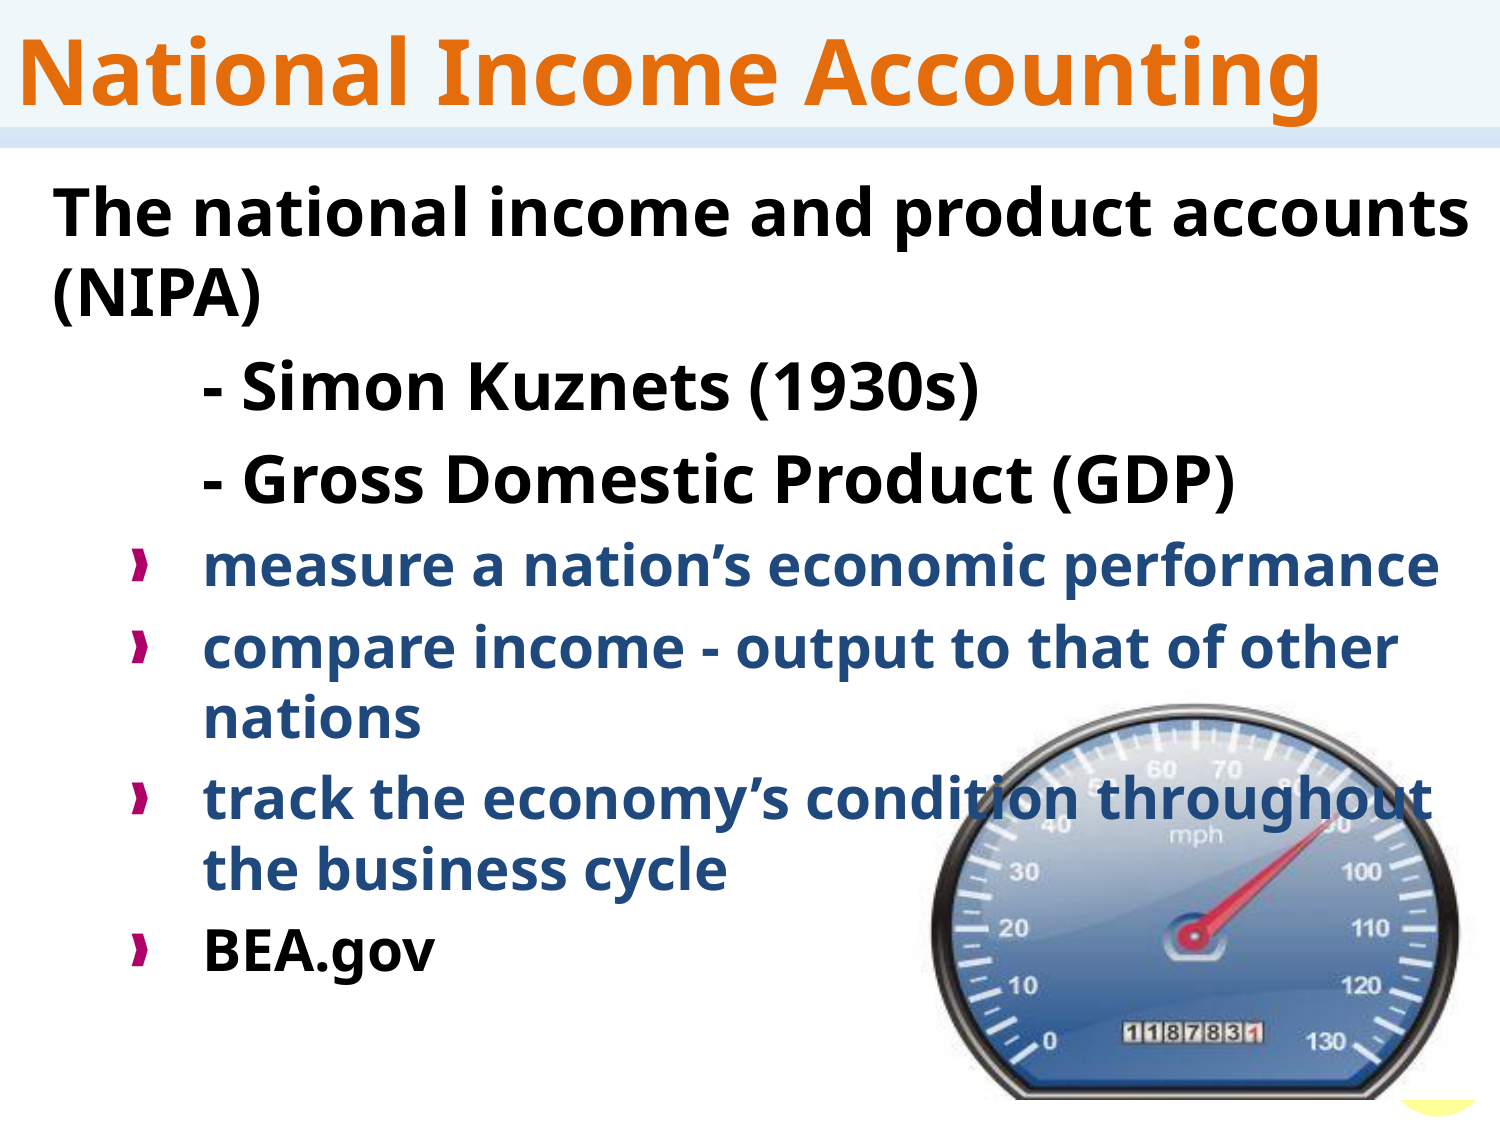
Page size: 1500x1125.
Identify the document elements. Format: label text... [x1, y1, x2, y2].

picture [127, 927, 151, 969]
picture [127, 776, 151, 817]
picture [887, 662, 1500, 1101]
list The national income and product accounts (NIPA) - Simon Kuznets (1930s) - Gross Domestic Product (GDP) measure a nation’s economic performance compare income - output to that of other nations track the economy’s condition throughout the business cycle BEA.gov [37, 162, 1488, 925]
title National Income Accounting [0, 0, 1500, 138]
picture [127, 542, 151, 584]
picture [127, 624, 151, 666]
